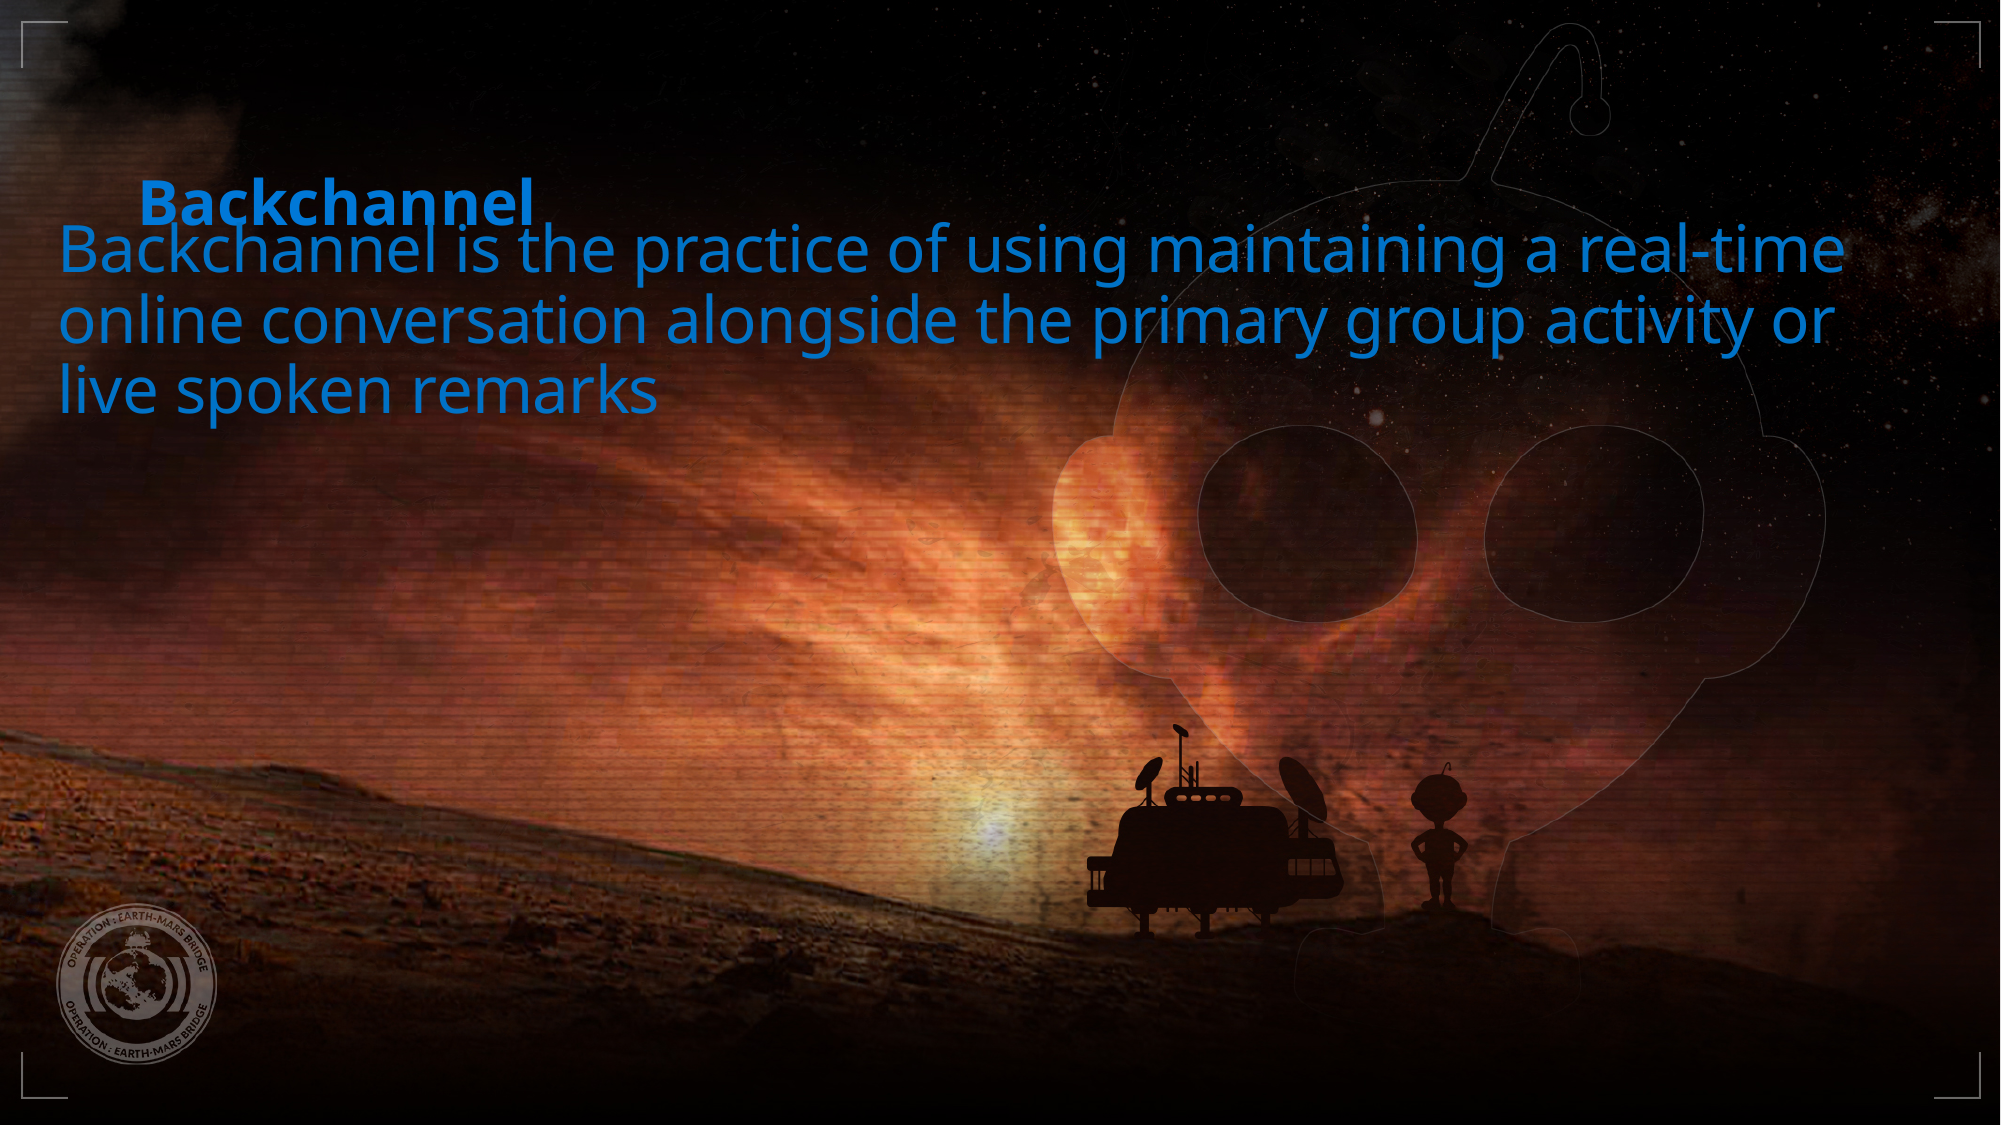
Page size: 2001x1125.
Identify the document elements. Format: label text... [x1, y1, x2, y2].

title Backchannel [137, 171, 1863, 216]
list Backchannel is the practice of using maintaining a real-time online conversation alongside the primary group activity or live spoken remarks [57, 216, 1903, 431]
picture [0, 0, 2001, 1125]
